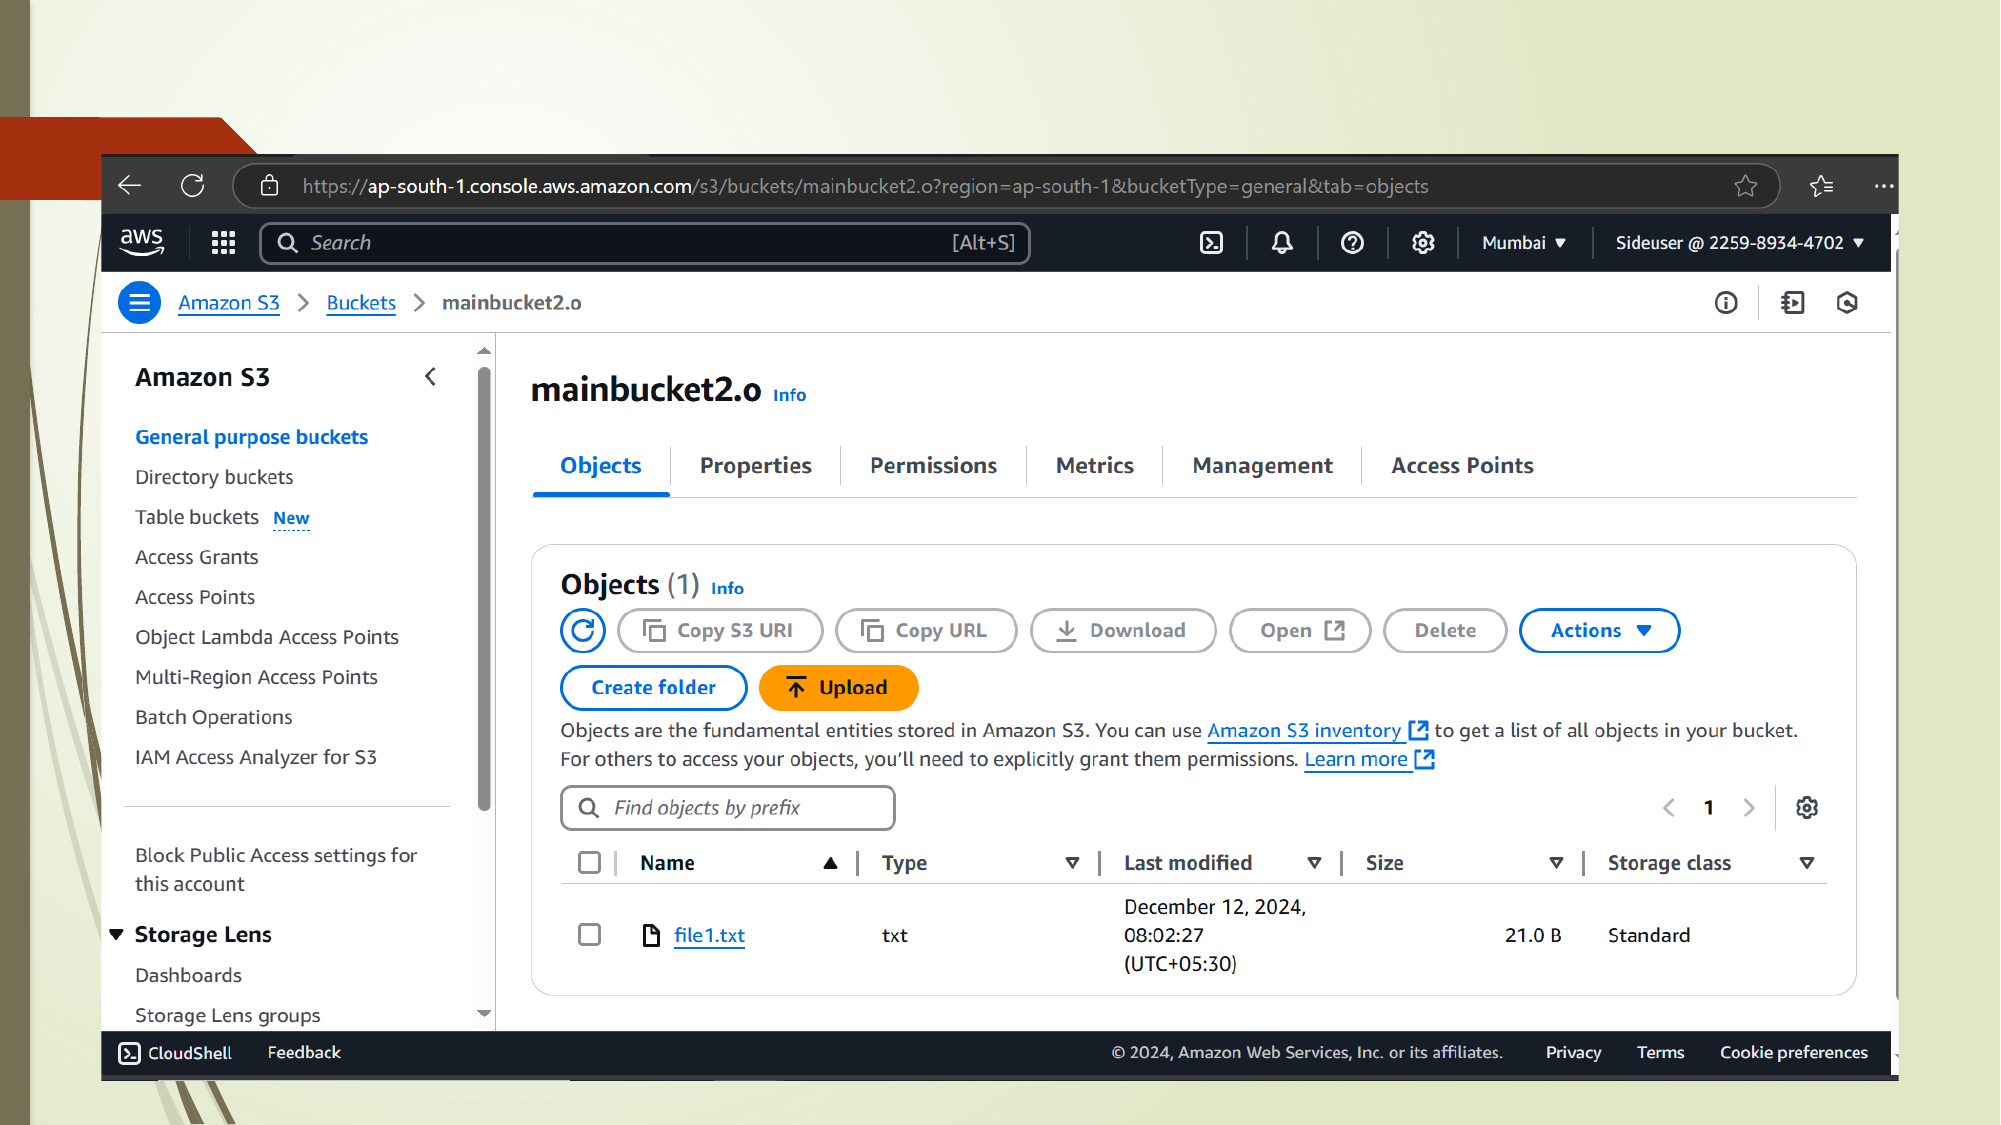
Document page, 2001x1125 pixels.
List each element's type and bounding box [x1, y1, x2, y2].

text_box [72, 467, 96, 609]
picture [101, 154, 1899, 1081]
